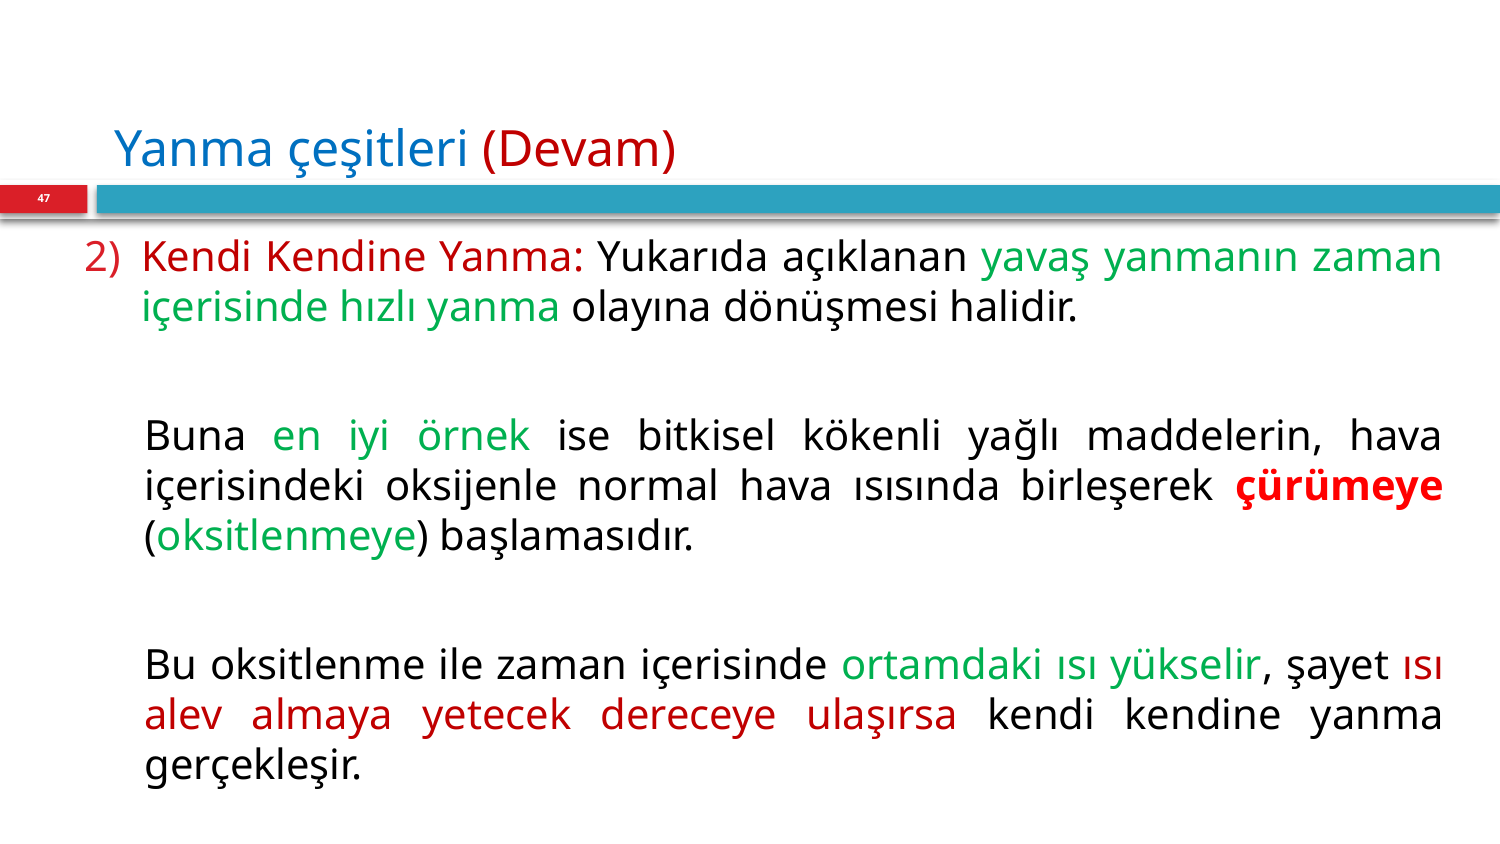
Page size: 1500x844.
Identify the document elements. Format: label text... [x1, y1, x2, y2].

list Kendi Kendine Yanma: Yukarıda açıklanan yavaş yanmanın zaman içerisinde hızlı yanma olayına dönüşmesi halidir. Buna en iyi örnek ise bitkisel kökenli yağlı maddelerin, hava içerisindeki oksijenle normal hava ısısında birleşerek çürümeye (oksitlenmeye) başlamasıdır. Bu oksitlenme ile zaman içerisinde ortamdaki ısı yükselir, şayet ısı alev almaya yetecek dereceye ulaşırsa kendi kendine yanma gerçekleşir. [41, 221, 1459, 824]
title Yanma çeşitleri (Devam) [99, 19, 1483, 185]
slide_number 47 [0, 184, 88, 215]
